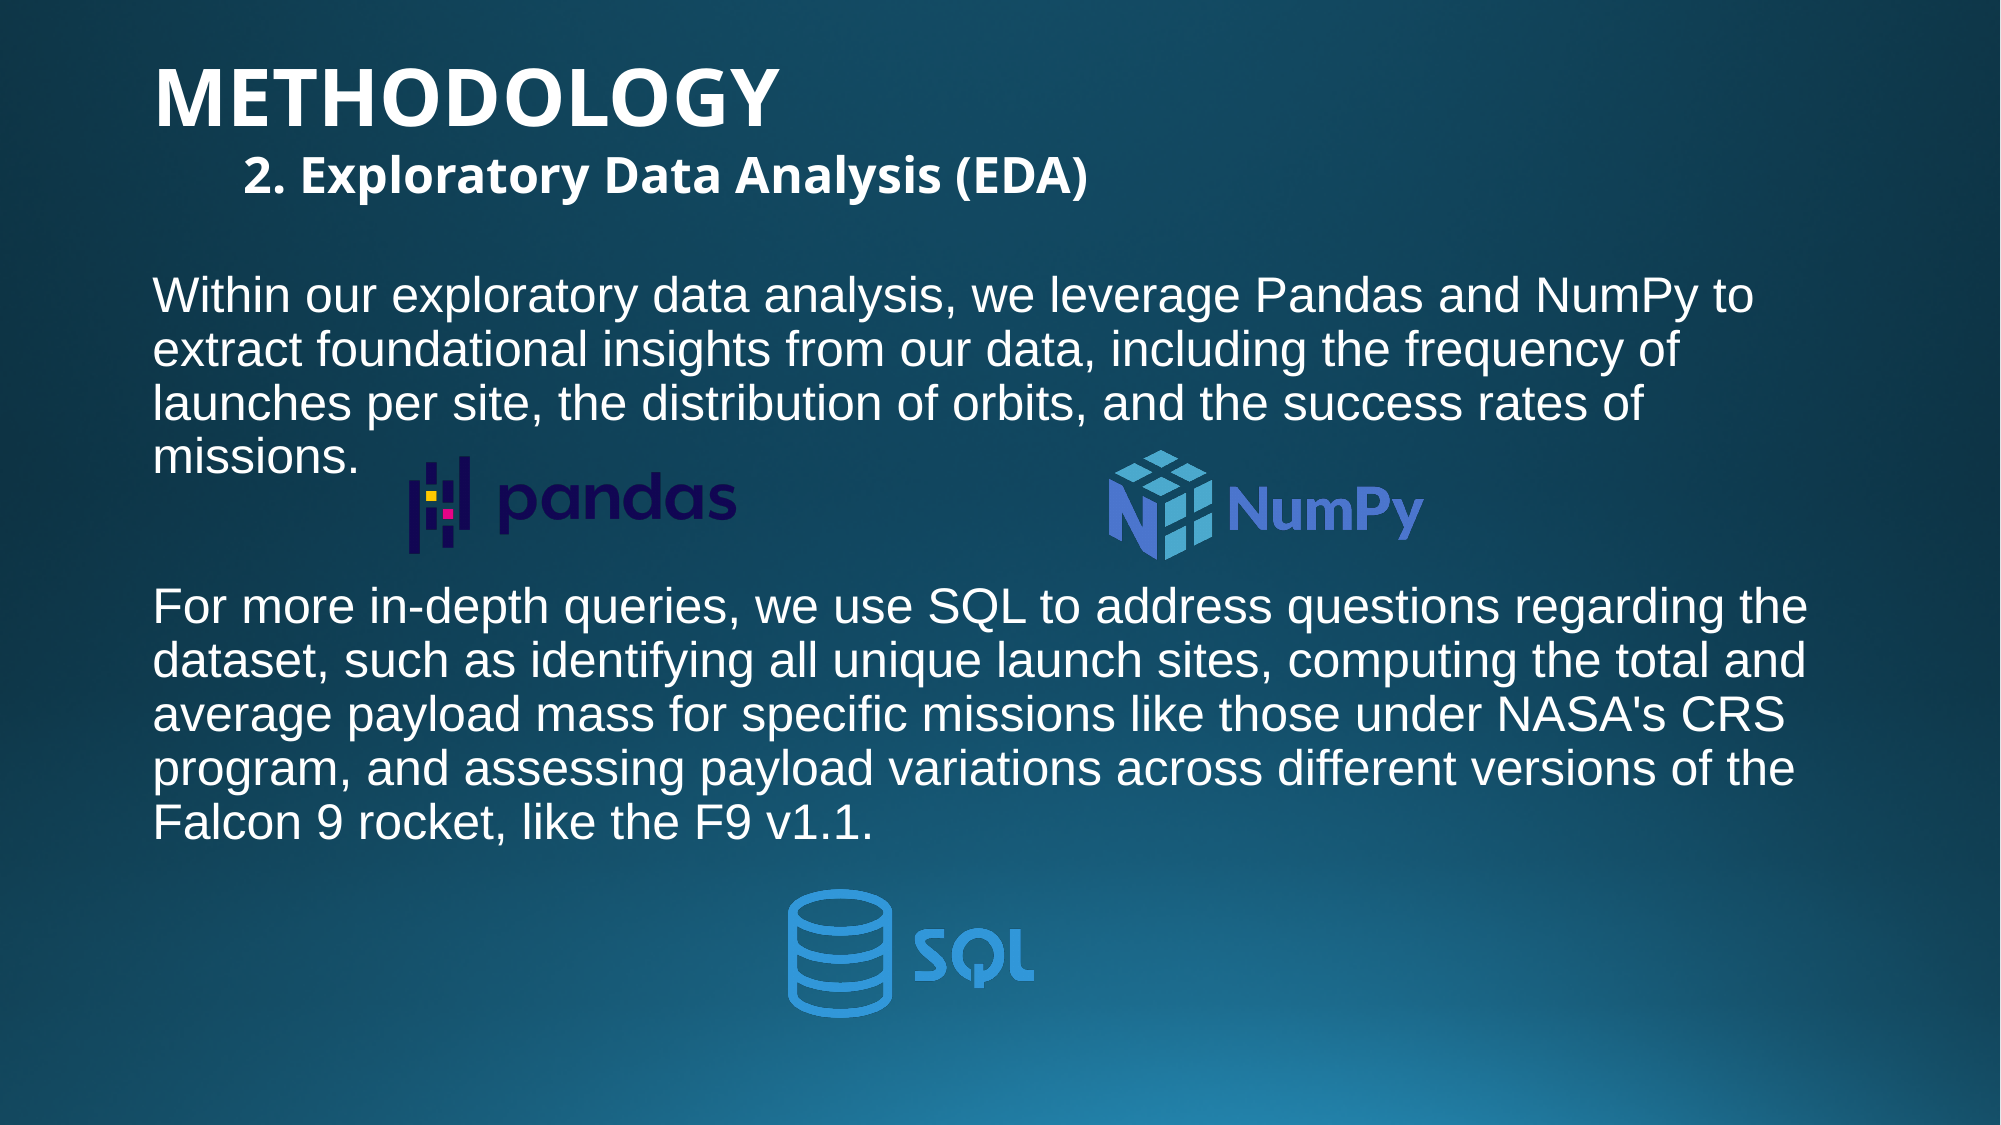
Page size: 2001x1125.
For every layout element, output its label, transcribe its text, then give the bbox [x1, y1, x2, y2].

picture [0, 0, 2001, 1125]
text_box METHODOLOGY 2. Exploratory Data Analysis (EDA) [137, 49, 2000, 213]
list Within our exploratory data analysis, we leverage Pandas and NumPy to extract foundational insights from our data, including the frequency of launches per site, the distribution of orbits, and the success rates of missions. For more in-depth queries, we use SQL to address questions regarding the dataset, such as identifying all unique launch sites, computing the total and average payload mass for specific missions like those under NASA's CRS program, and assessing payload variations across different versions of the Falcon 9 rocket, like the F9 v1.1. [137, 261, 1863, 1038]
